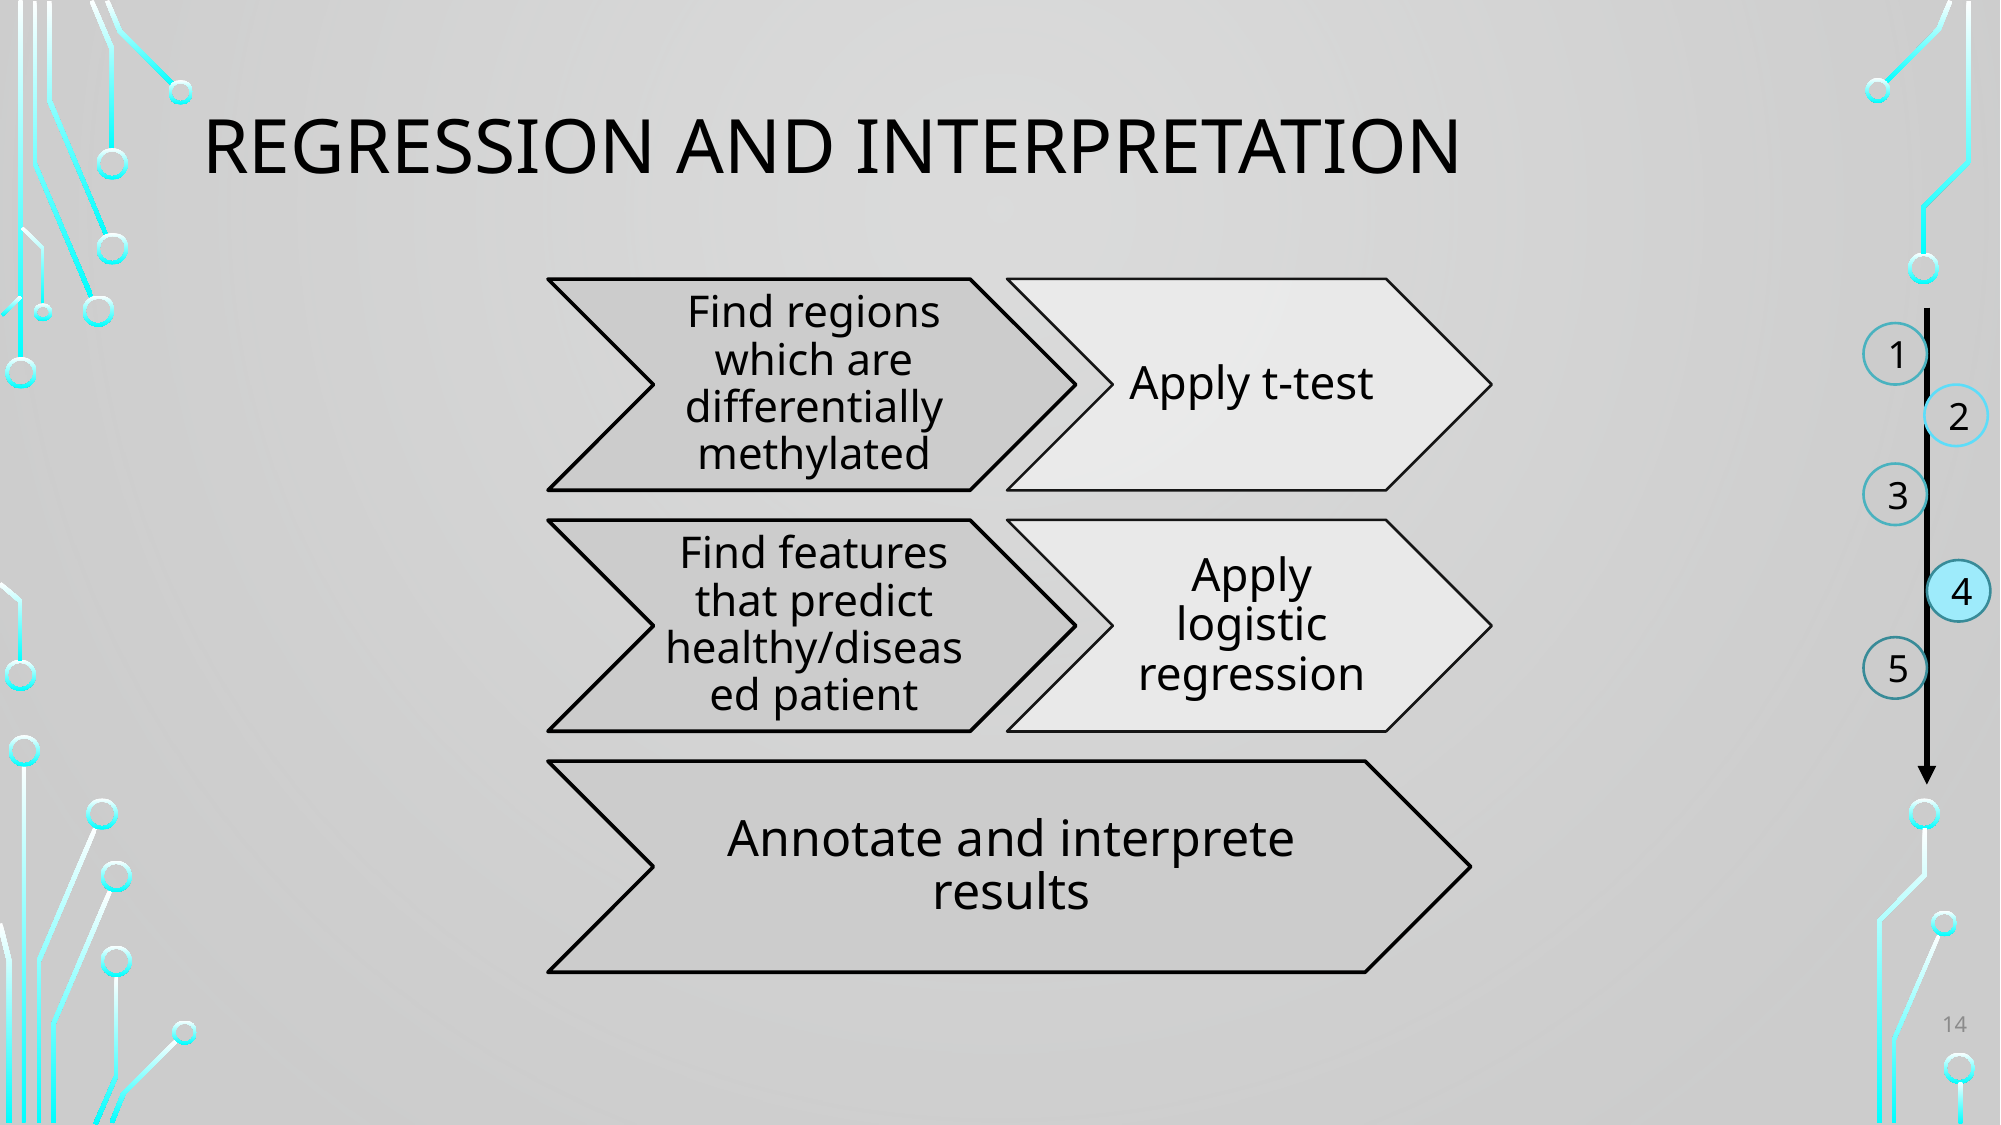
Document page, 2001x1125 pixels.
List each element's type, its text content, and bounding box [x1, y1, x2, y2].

text_box 4 [1928, 558, 1992, 623]
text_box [435, 278, 1604, 973]
text_box 1 [1862, 321, 1926, 386]
text_box 2 [1928, 383, 1990, 448]
title Regression and interpretation [187, 101, 1813, 344]
slide_number 14 [1855, 995, 1983, 1055]
text_box 5 [1862, 635, 1926, 700]
text_box 3 [1862, 462, 1926, 527]
